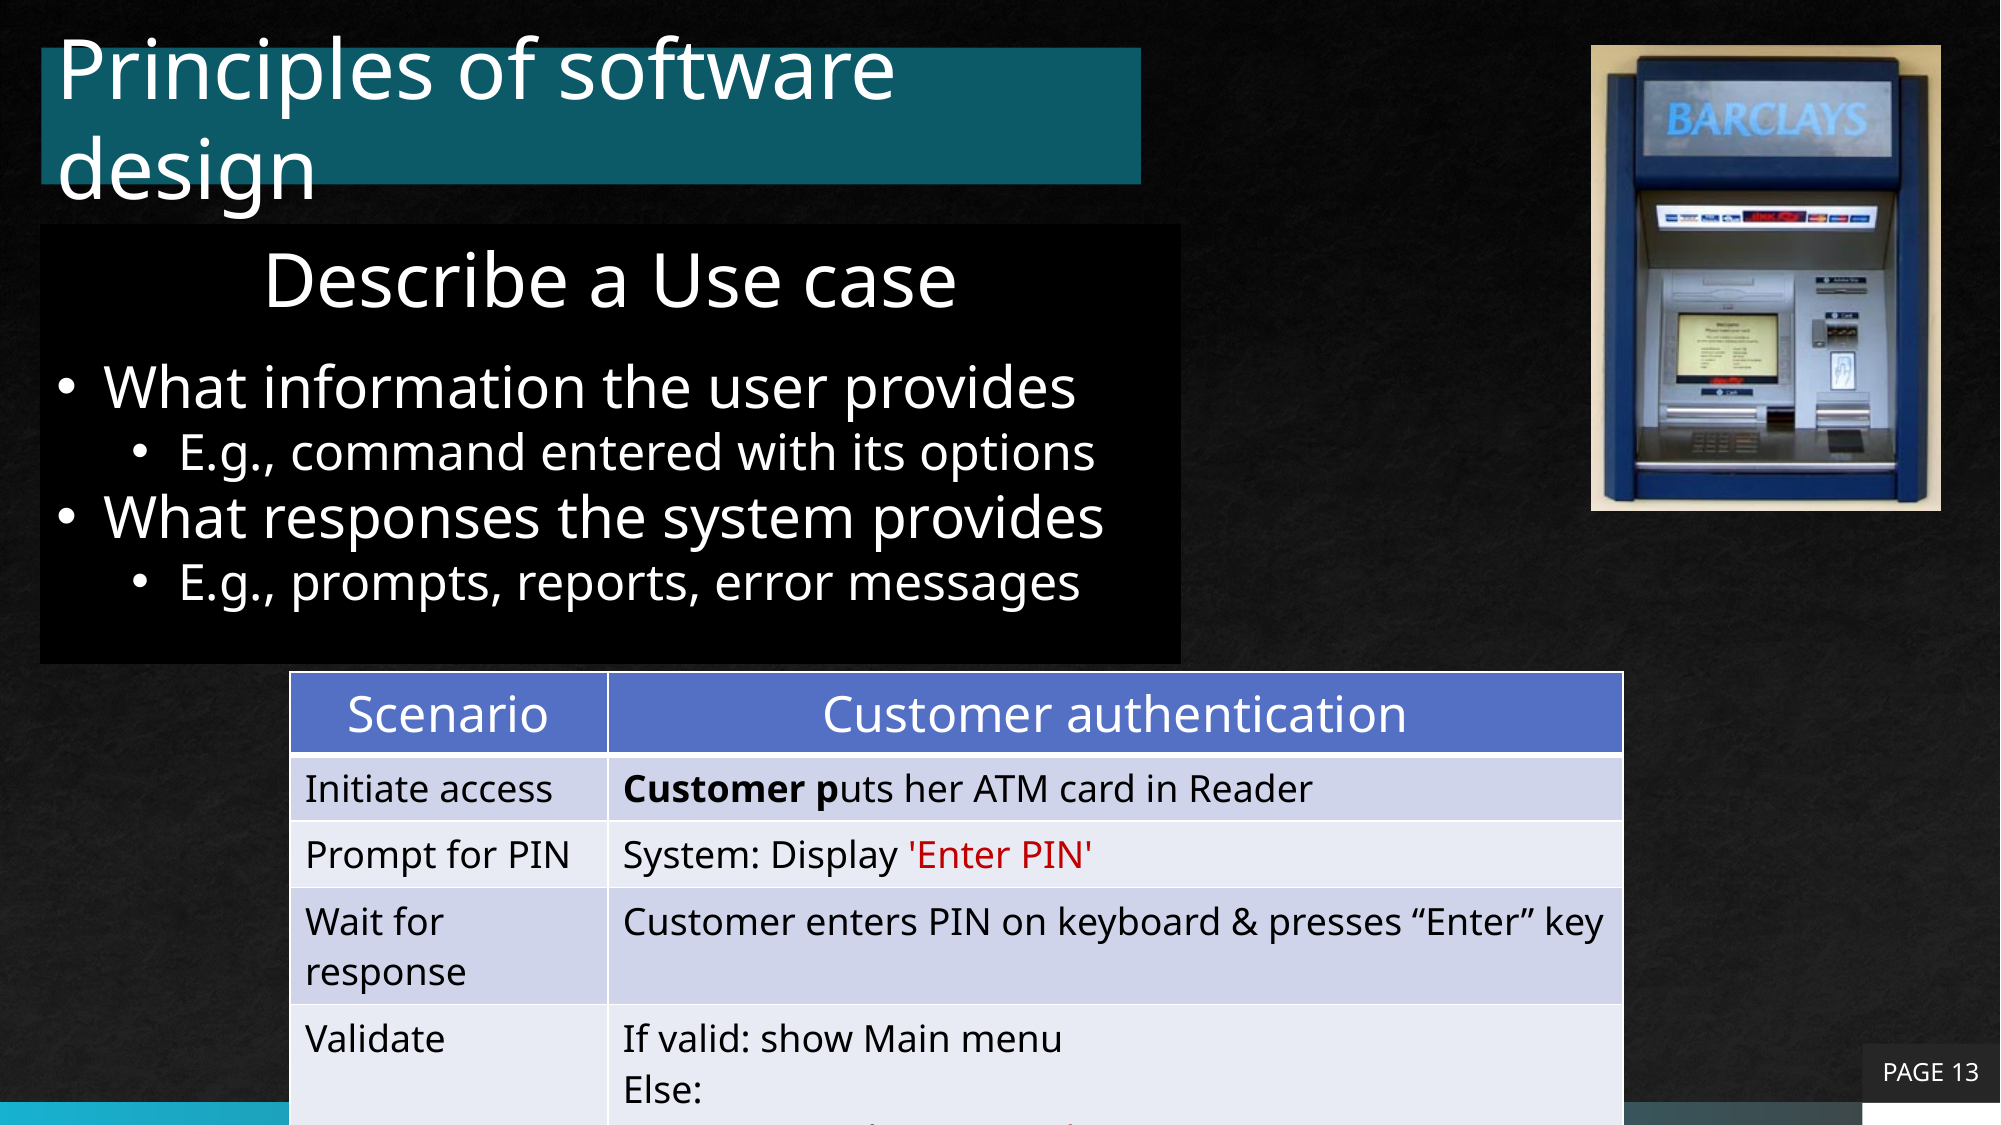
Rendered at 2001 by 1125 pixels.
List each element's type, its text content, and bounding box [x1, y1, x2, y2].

slide_number PAGE 13 [1862, 1043, 2000, 1103]
table_cell Prompt for PIN [291, 822, 607, 887]
table_cell Customer enters PIN on keyboard & presses “Enter” key [609, 888, 1622, 1004]
text_box Describe a Use case What information the user provides E.g., command entered with its options What responses the system provides E.g., prompts, reports, error messages [40, 224, 1181, 664]
table_cell Initiate access [291, 758, 607, 820]
table_cell System: Display 'Enter PIN' [609, 822, 1622, 887]
table_cell Validate [291, 1005, 607, 1125]
table_header Customer authentication [609, 673, 1622, 752]
table_cell Wait for response [291, 888, 607, 1004]
title Principles of software design [41, 47, 1141, 185]
table_cell Customer puts her ATM card in Reader [609, 758, 1622, 820]
picture [0, 0, 2000, 1103]
table_header Scenario [291, 673, 607, 752]
table_cell If valid: show Main menu Else: System: Display ‘Error! Please re-enter your PIN' [609, 1005, 1622, 1125]
